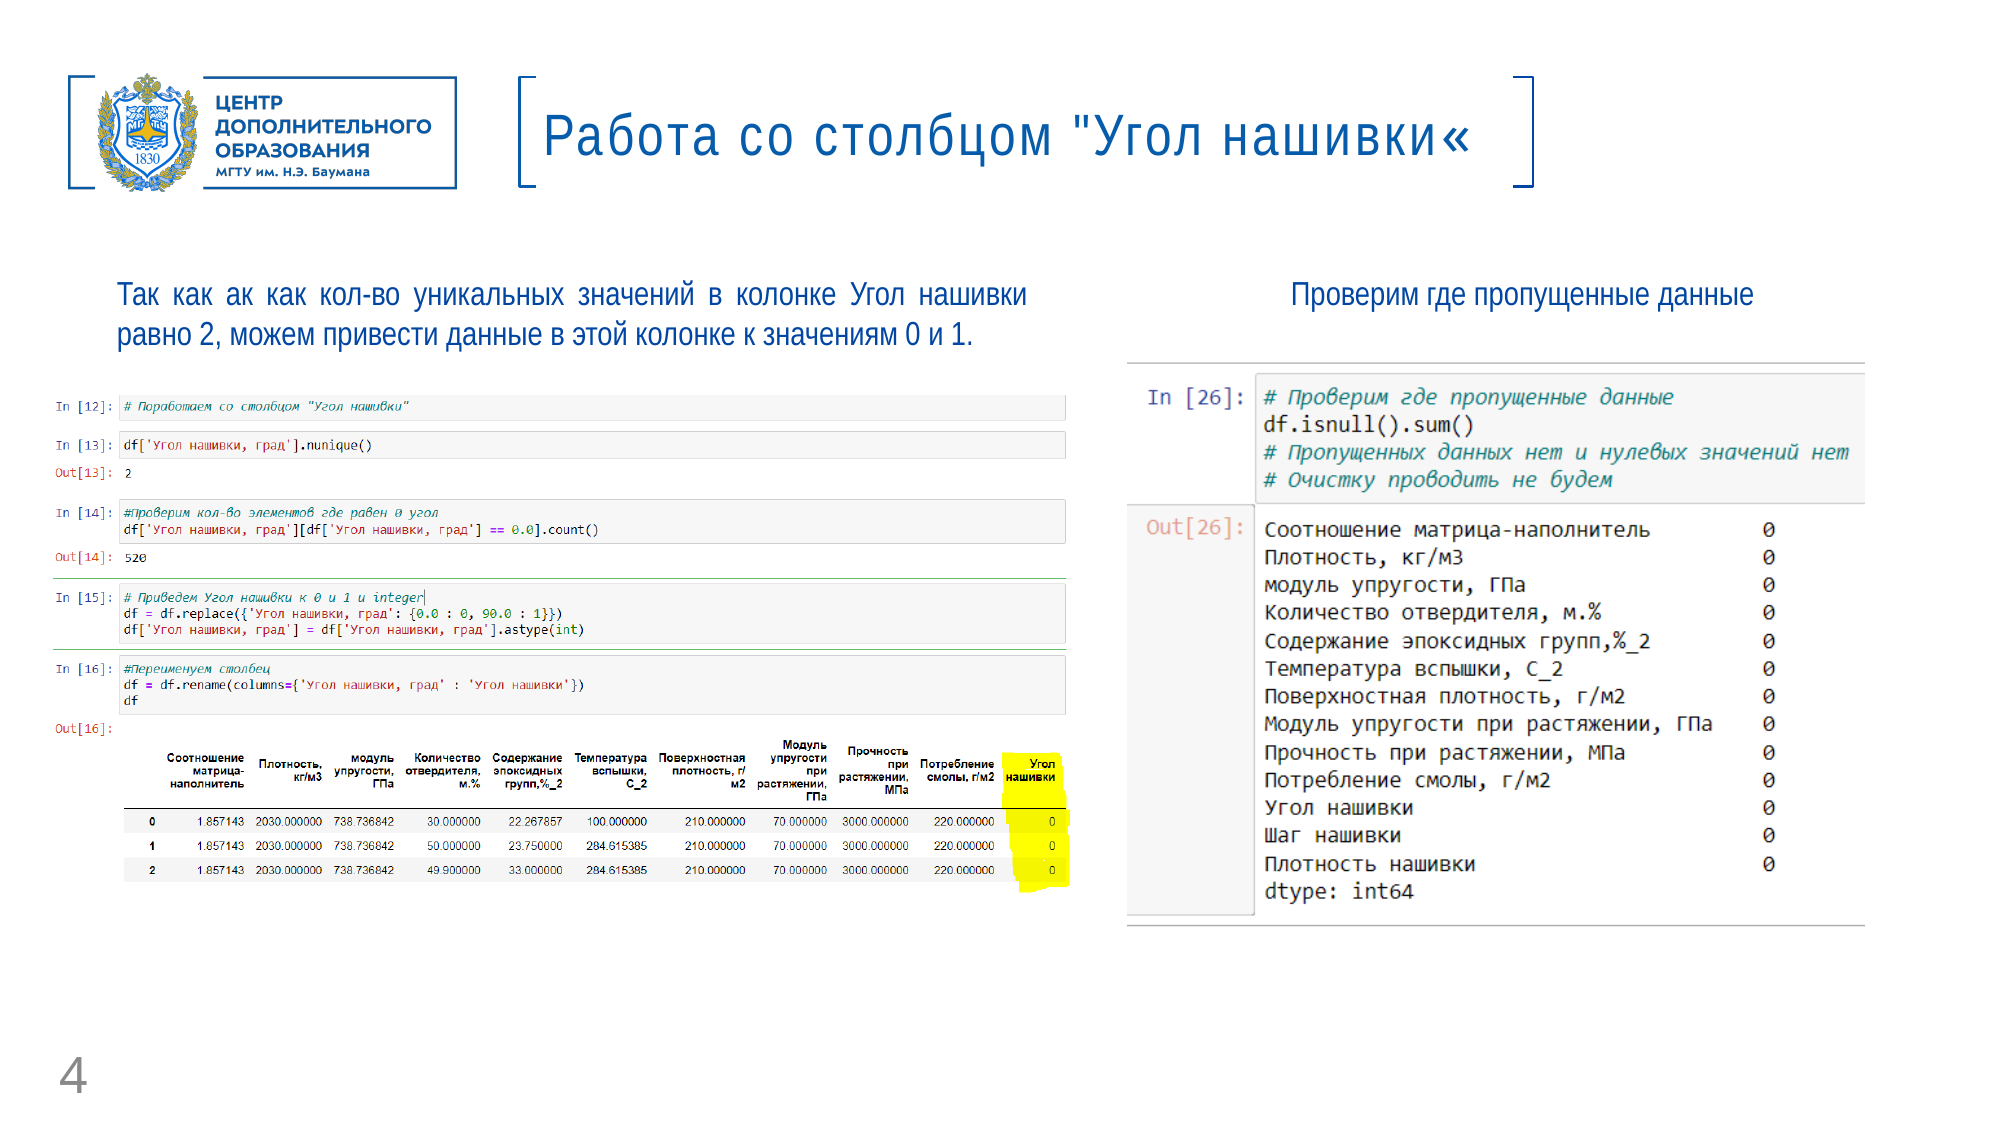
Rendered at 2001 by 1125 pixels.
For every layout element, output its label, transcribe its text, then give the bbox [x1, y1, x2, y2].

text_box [509, 76, 1534, 187]
text_box Так как ак как кол-во уникальных значений в колонке Угол нашивки равно 2, можем привести данные в этой колонке к значениям 0 и 1. [102, 264, 1044, 360]
text_box Проверим где пропущенные данные [1276, 264, 1771, 320]
slide_number 4 [44, 1055, 139, 1101]
picture [1127, 360, 1865, 930]
picture [53, 395, 1071, 893]
picture [68, 73, 457, 192]
